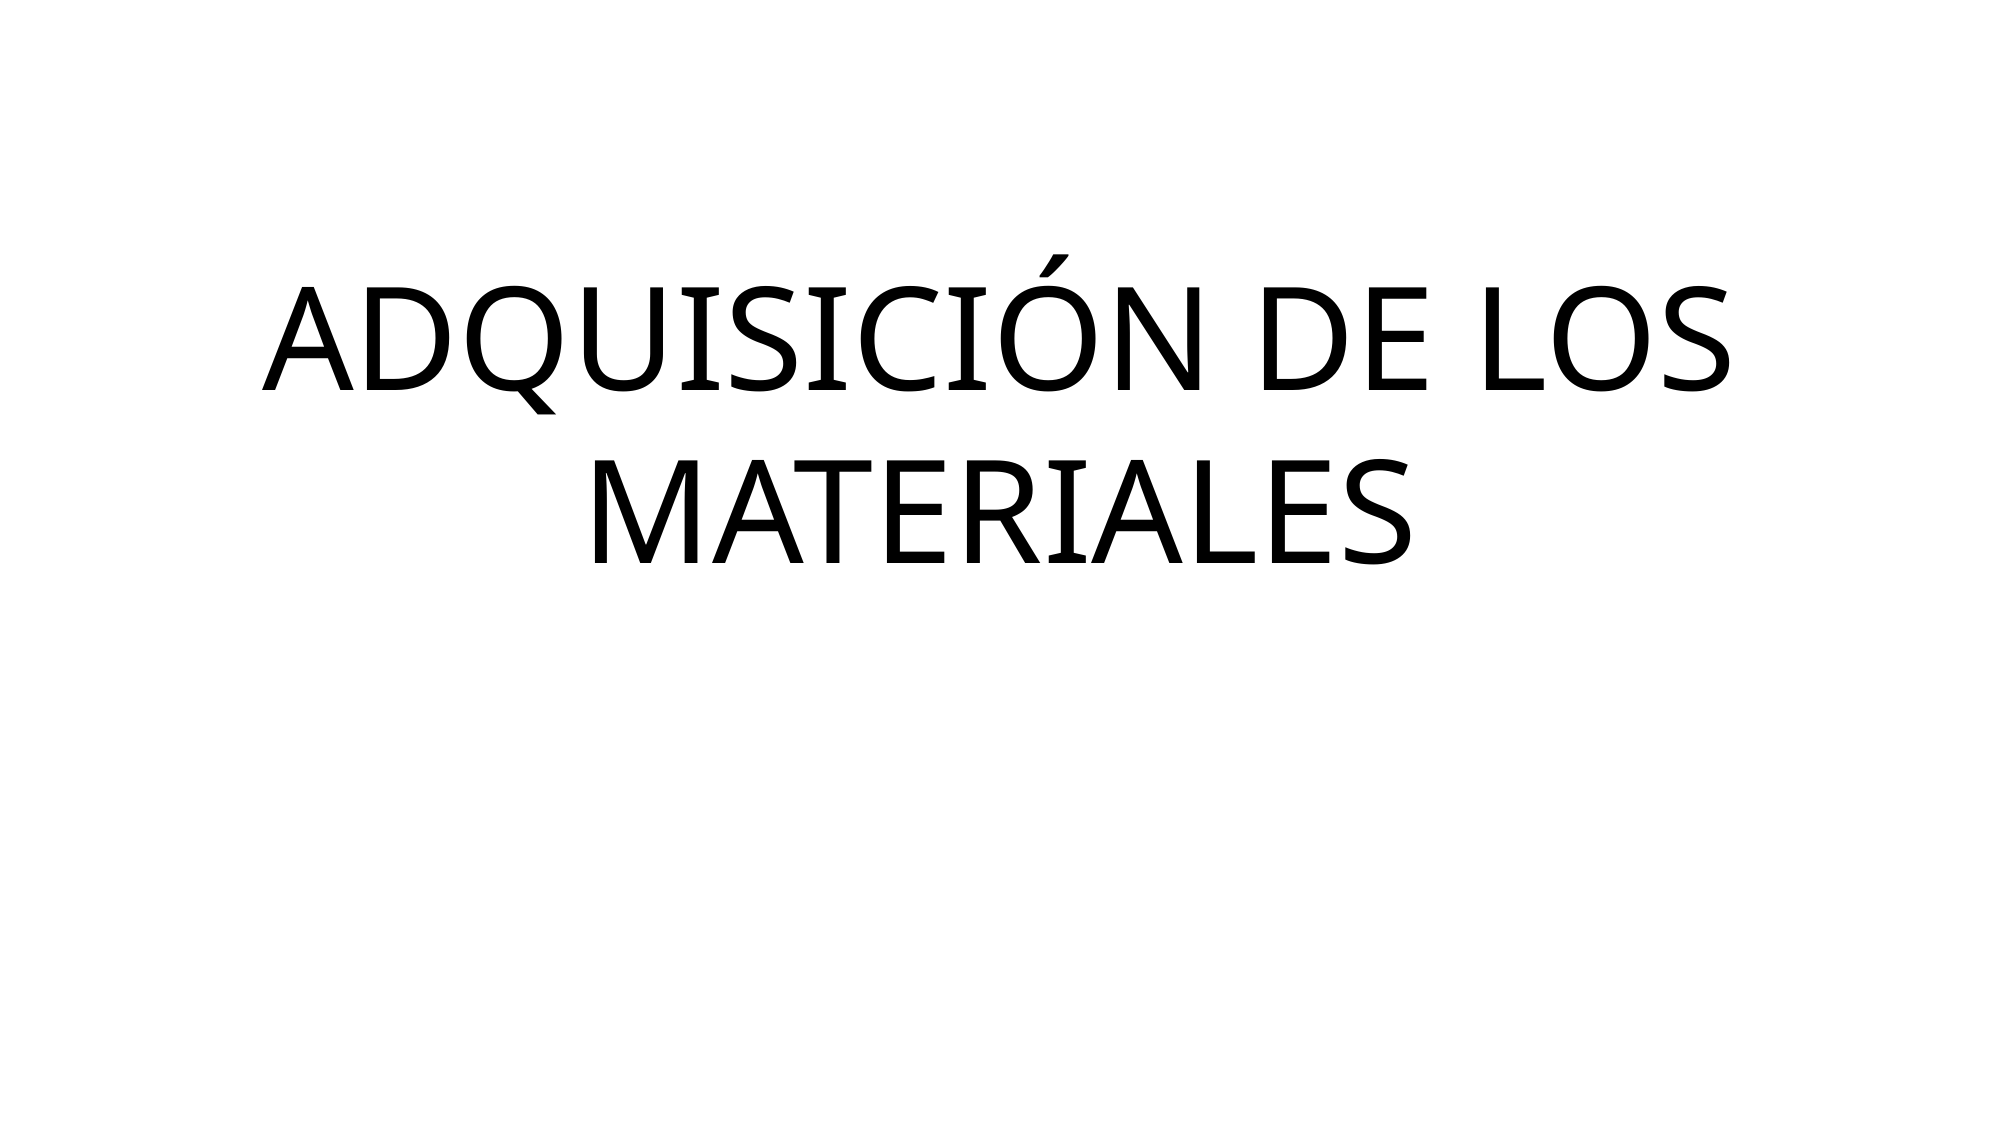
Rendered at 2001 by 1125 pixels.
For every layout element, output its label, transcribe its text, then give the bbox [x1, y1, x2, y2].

title ADQUISICIÓN DE LOS MATERIALES [68, 162, 1932, 612]
